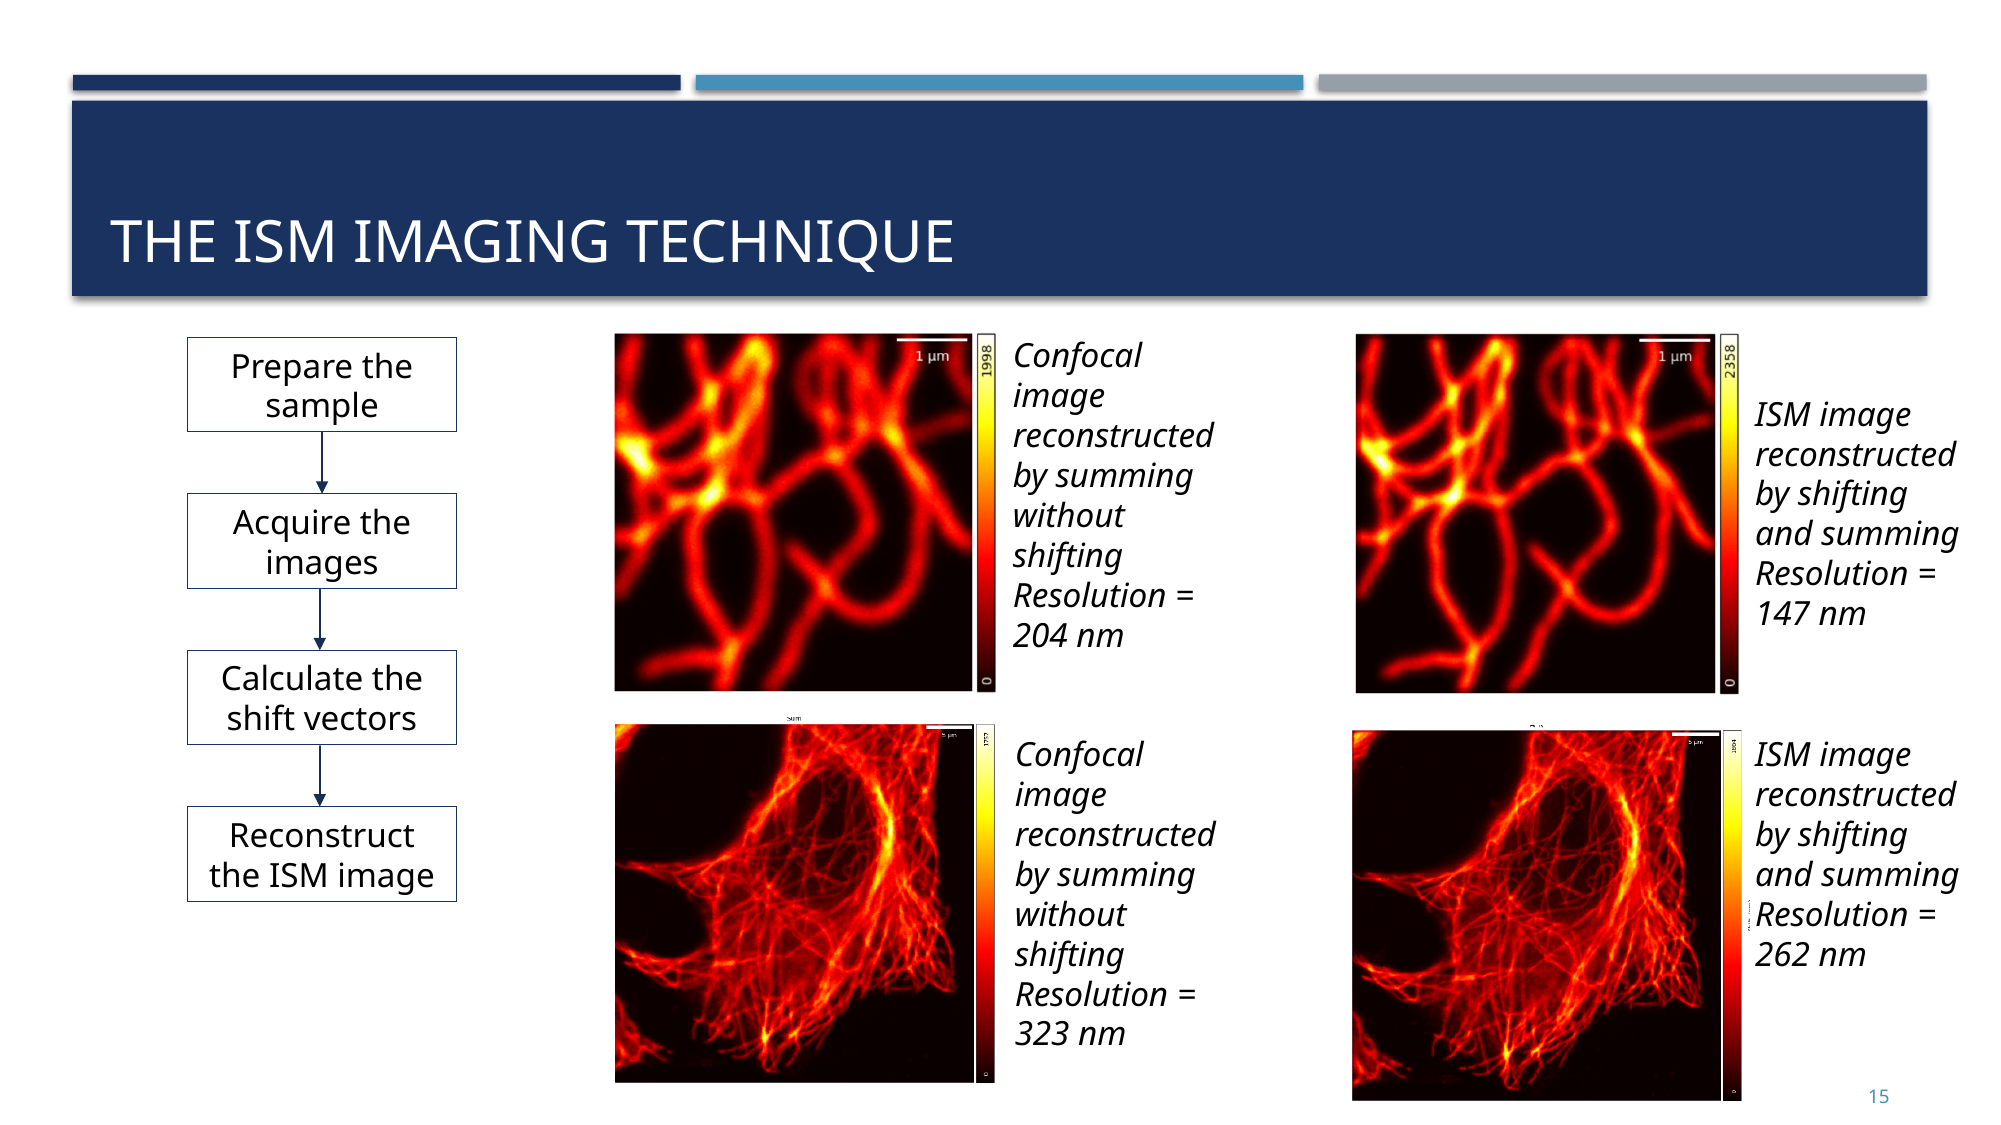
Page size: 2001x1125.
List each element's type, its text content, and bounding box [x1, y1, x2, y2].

title The ism imaging technique [95, 115, 1905, 282]
text_box Confocal image reconstructed by summing without shifting Resolution = 204 nm [1003, 327, 1235, 662]
picture [609, 716, 1003, 1088]
text_box ISM image reconstructed by shifting and summing Resolution = 147 nm [1750, 385, 1978, 680]
picture [609, 327, 1001, 699]
picture [1345, 725, 1751, 1110]
picture [1350, 327, 1745, 699]
slide_number 15 [1732, 1066, 1905, 1125]
text_box Prepare the sample [187, 337, 457, 432]
text_box Confocal image reconstructed by summing without shifting Resolution = 323 nm [1010, 725, 1237, 1060]
text_box Reconstruct the ISM image [187, 806, 457, 902]
text_box Calculate the shift vectors [187, 650, 457, 745]
text_box Acquire the images [187, 493, 457, 589]
text_box ISM image reconstructed by shifting and summing Resolution = 262 nm [1752, 725, 1978, 1020]
